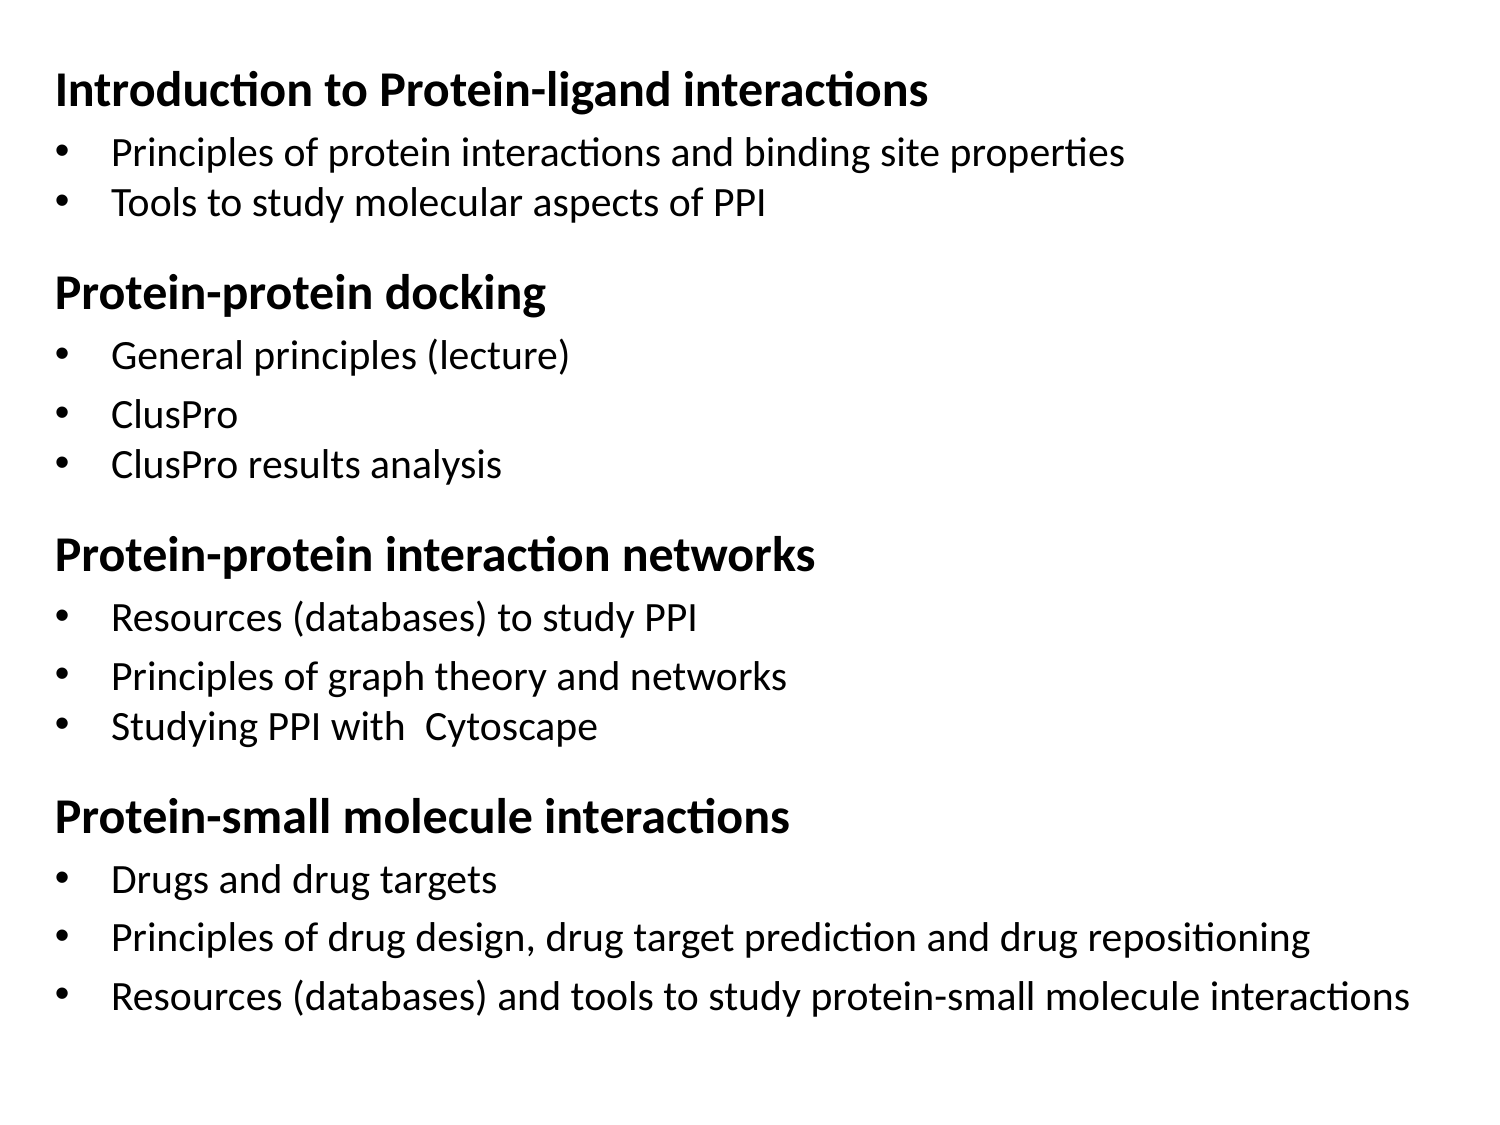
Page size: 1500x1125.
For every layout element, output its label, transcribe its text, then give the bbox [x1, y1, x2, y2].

list Introduction to Protein-ligand interactions Principles of protein interactions and binding site properties Tools to study molecular aspects of PPI Protein-protein docking General principles (lecture) ClusPro ClusPro results analysis Protein-protein interaction networks Resources (databases) to study PPI Principles of graph theory and networks Studying PPI with Cytoscape Protein-small molecule interactions Drugs and drug targets Principles of drug design, drug target prediction and drug repositioning Resources (databases) and tools to study protein-small molecule interactions [39, 49, 1465, 1080]
